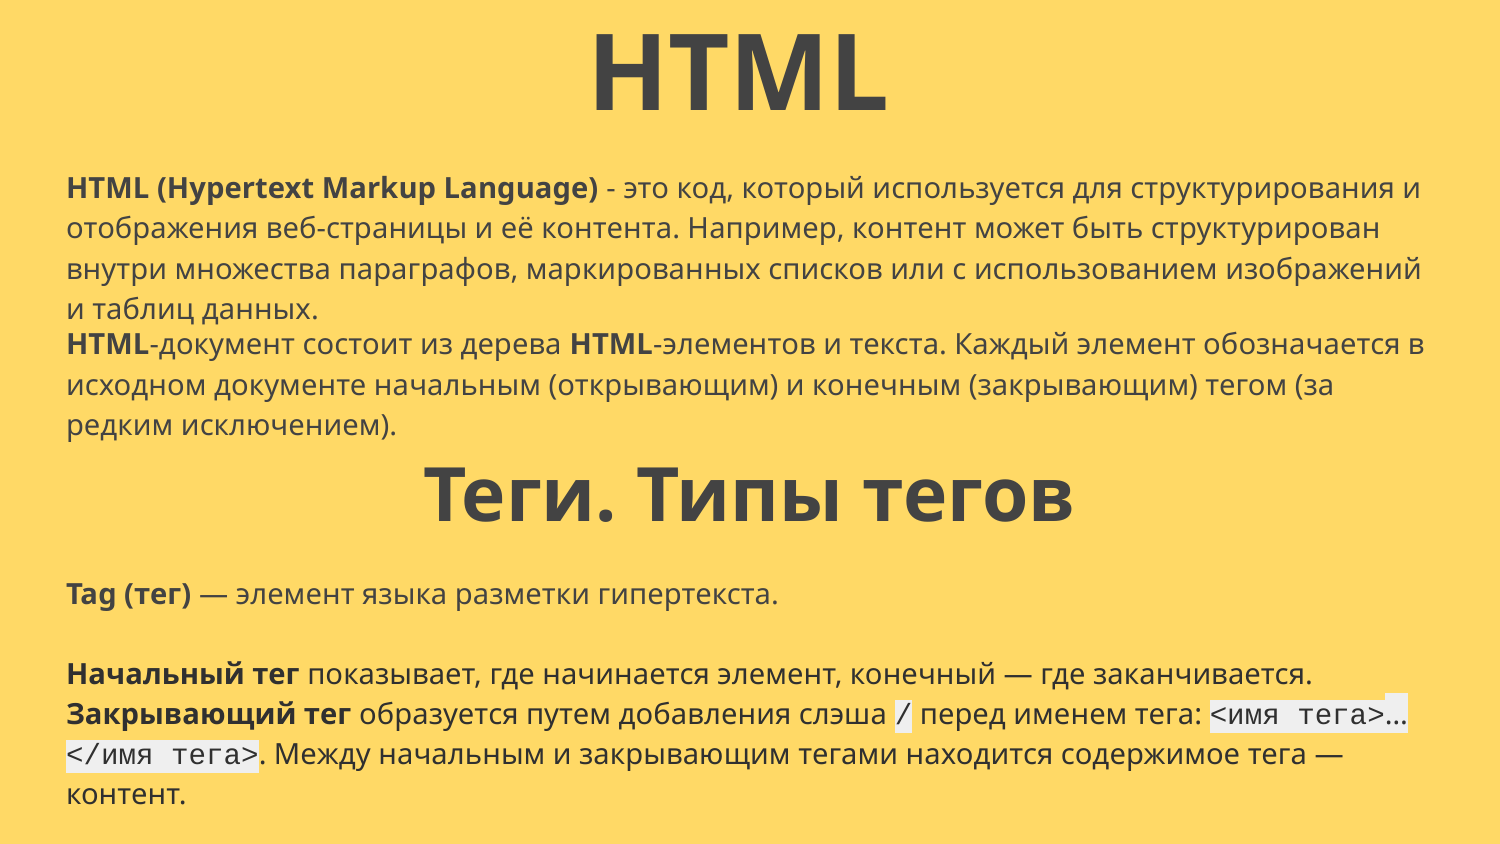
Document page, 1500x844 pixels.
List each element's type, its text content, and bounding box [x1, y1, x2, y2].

list HTML-документ состоит из дерева HTML-элементов и текста. Каждый элемент обозначается в исходном документе начальным (открывающим) и конечным (закрывающим) тегом (за редким исключением). [51, 305, 1449, 444]
list HTML (Hypertext Markup Language) - это код, который используется для структурирования и отображения веб-страницы и её контента. Например, контент может быть структурирован внутри множества параграфов, маркированных списков или с использованием изображений и таблиц данных. [51, 149, 1449, 305]
list Начальный тег показывает, где начинается элемент, конечный — где заканчивается. Закрывающий тег образуется путем добавления слэша / перед именем тега: <имя тега>…</имя тега>. Между начальным и закрывающим тегами находится содержимое тега — контент. [51, 635, 1449, 799]
title HTML [39, 20, 1438, 115]
list Tag (тег) — элемент языка разметки гипертекста. [51, 555, 1449, 635]
title Теги. Типы тегов [51, 444, 1449, 539]
